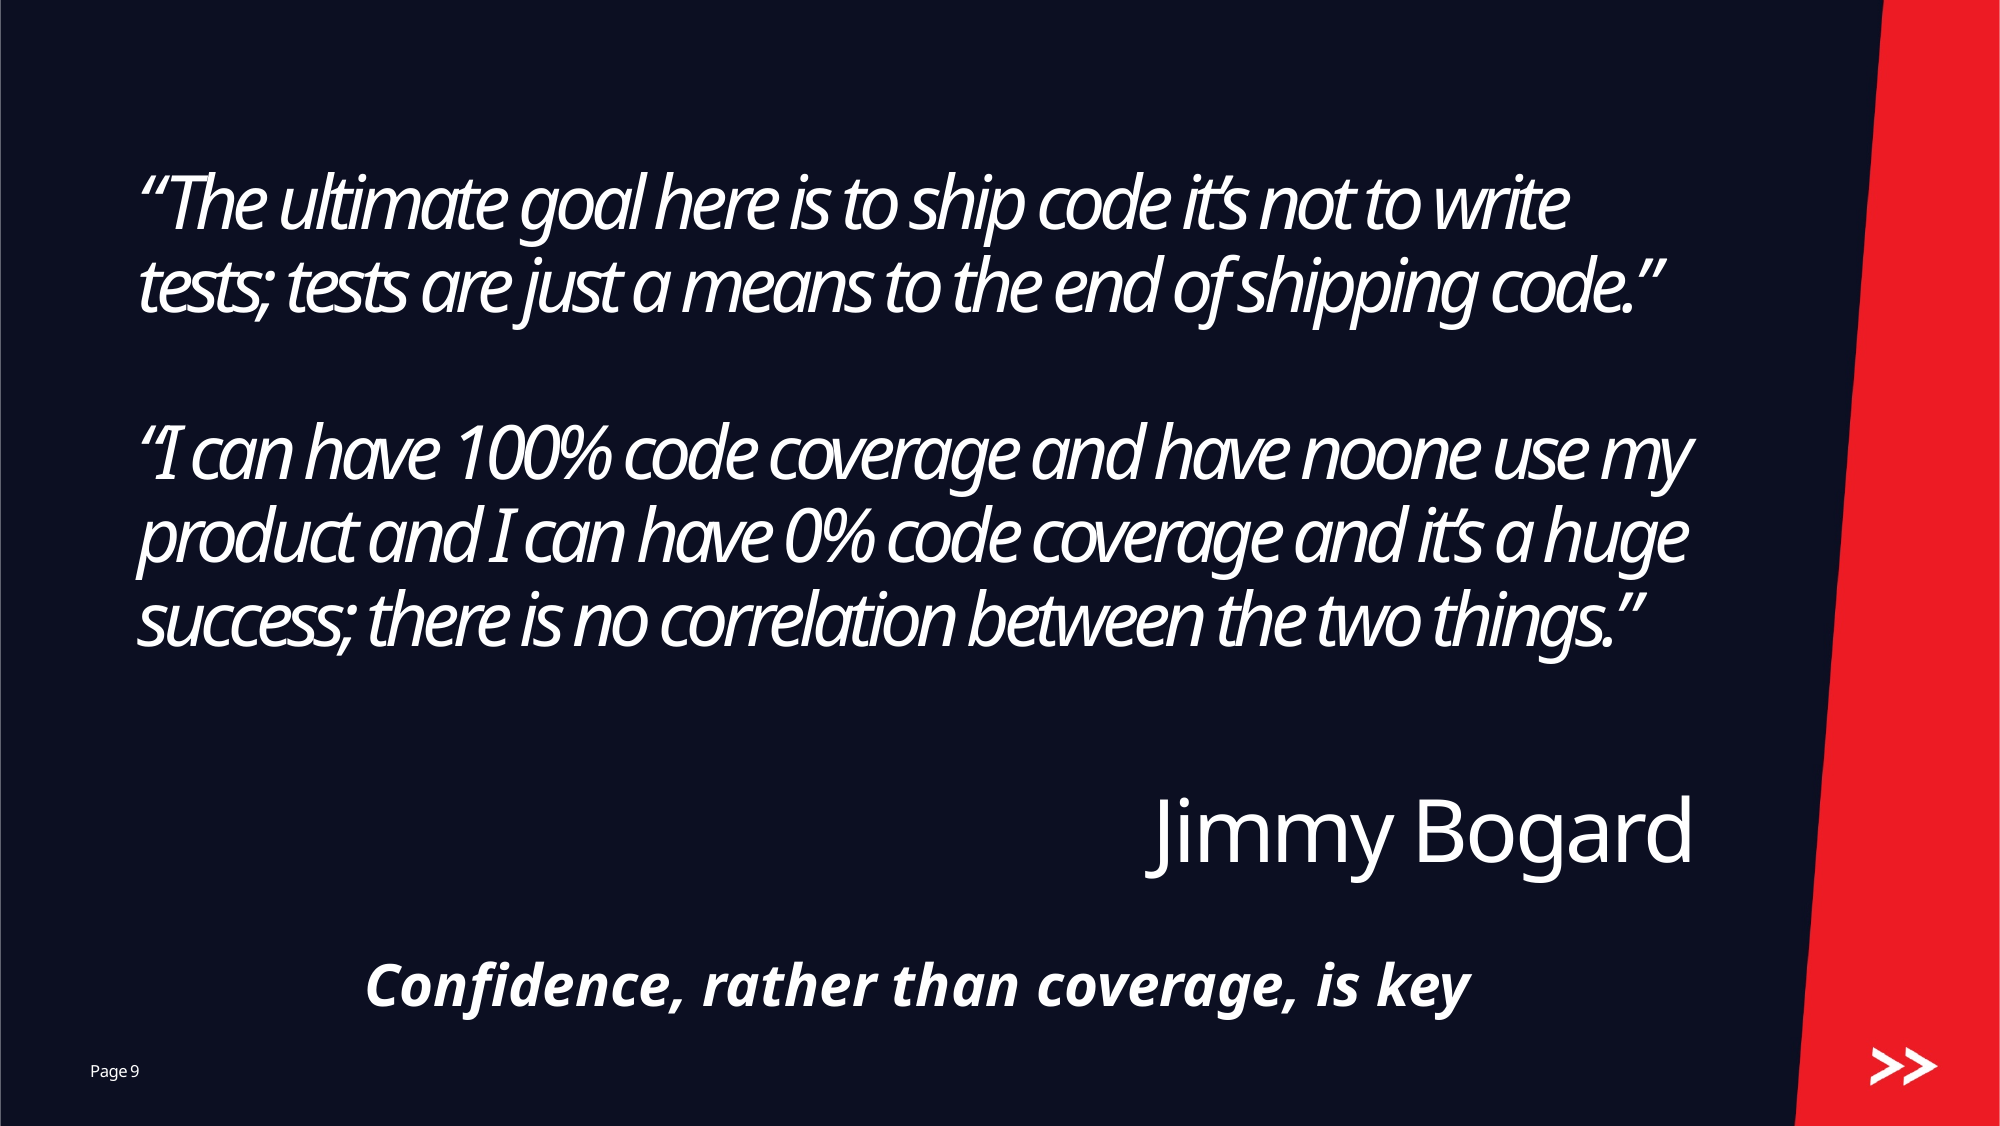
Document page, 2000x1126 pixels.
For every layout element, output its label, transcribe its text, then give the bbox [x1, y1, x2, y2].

slide_number 9 [130, 1061, 166, 1113]
title “The ultimate goal here is to ship code it’s not to write tests; tests are just a means to the end of shipping code.” “I can have 100% code coverage and have noone use my product and I can have 0% code coverage and it’s a huge success; there is no correlation between the two things.” [137, 160, 1697, 775]
picture [0, 0, 2000, 1126]
subtitle Jimmy Bogard [137, 775, 1697, 941]
text_box Confidence, rather than coverage, is key [349, 940, 1485, 1026]
